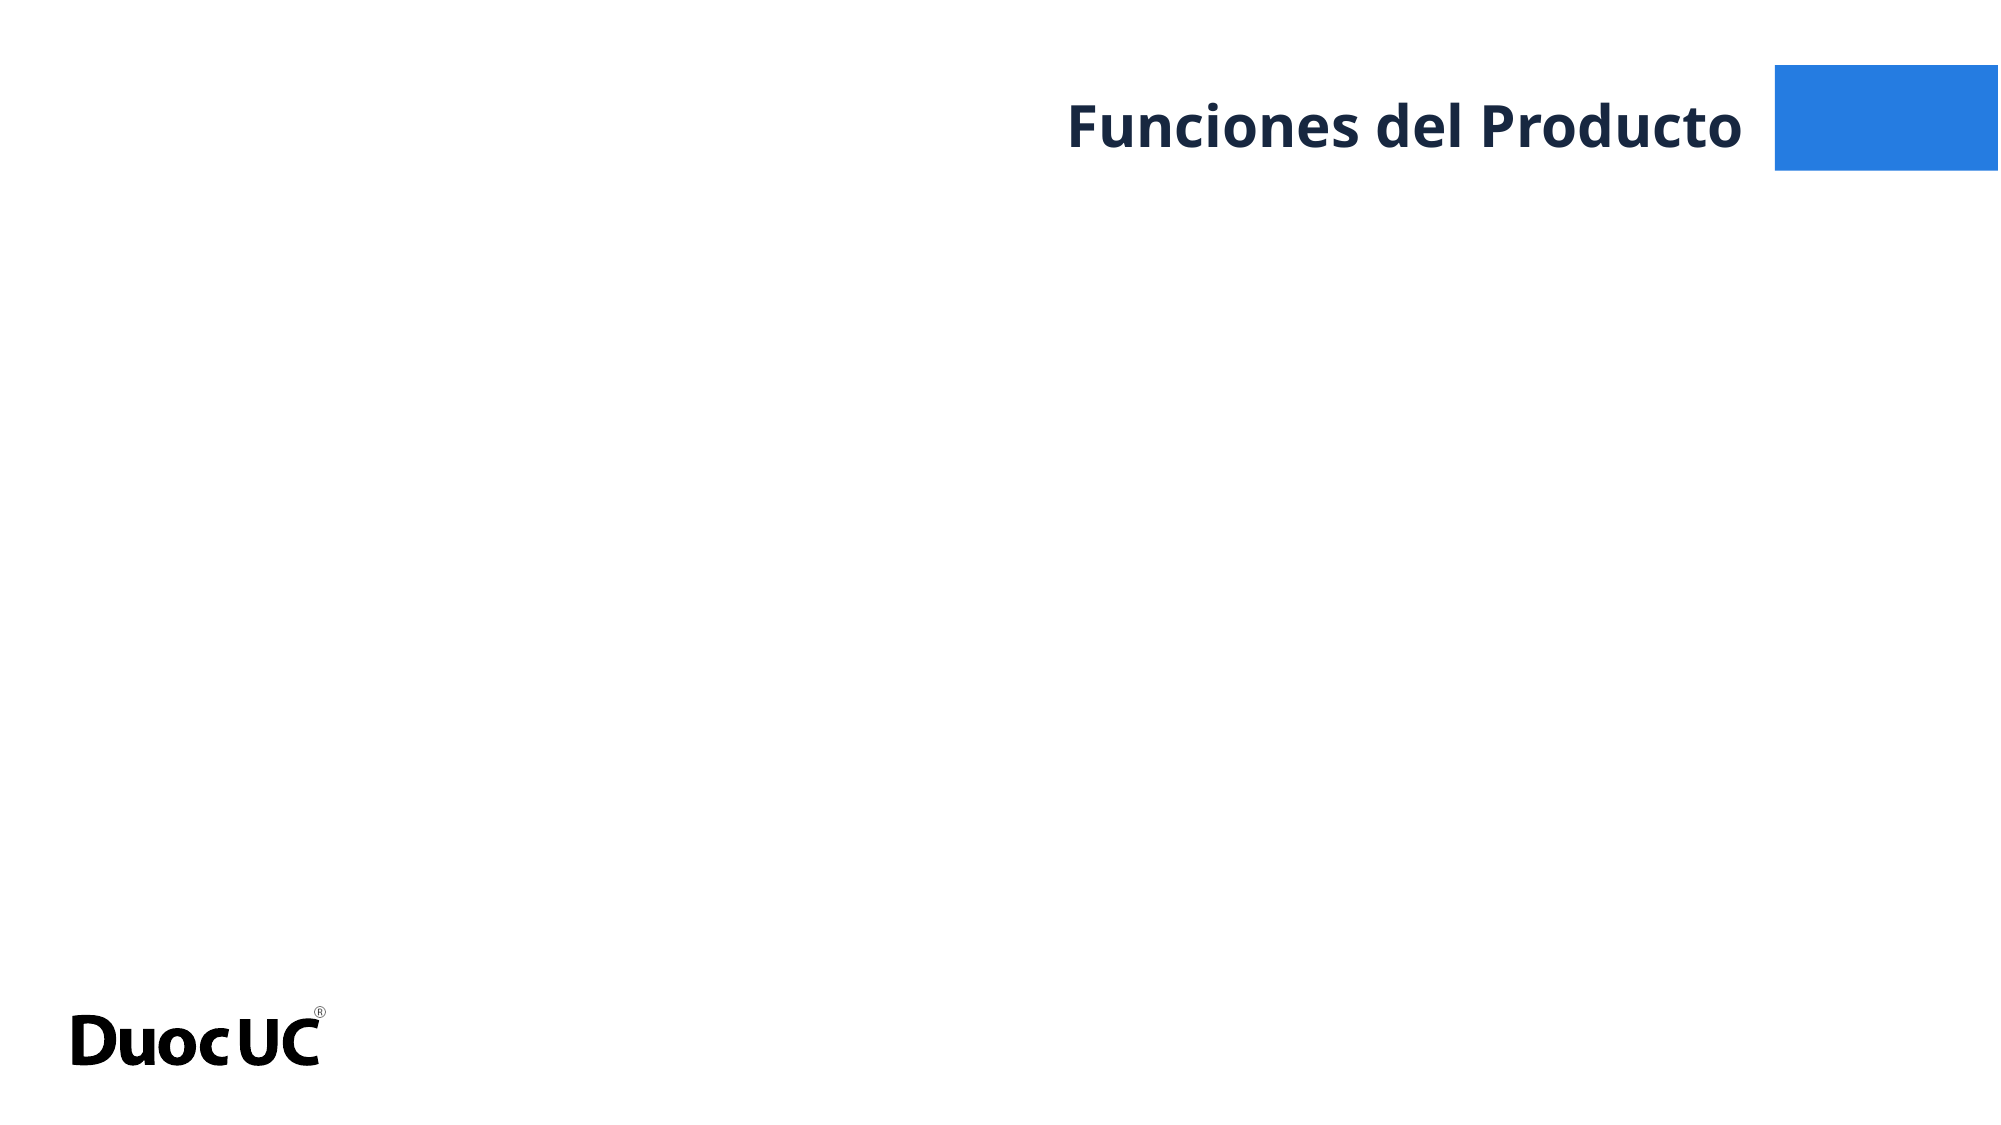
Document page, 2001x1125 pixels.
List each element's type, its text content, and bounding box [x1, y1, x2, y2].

picture [314, 1006, 326, 1018]
title Funciones del Producto [785, 89, 1759, 243]
